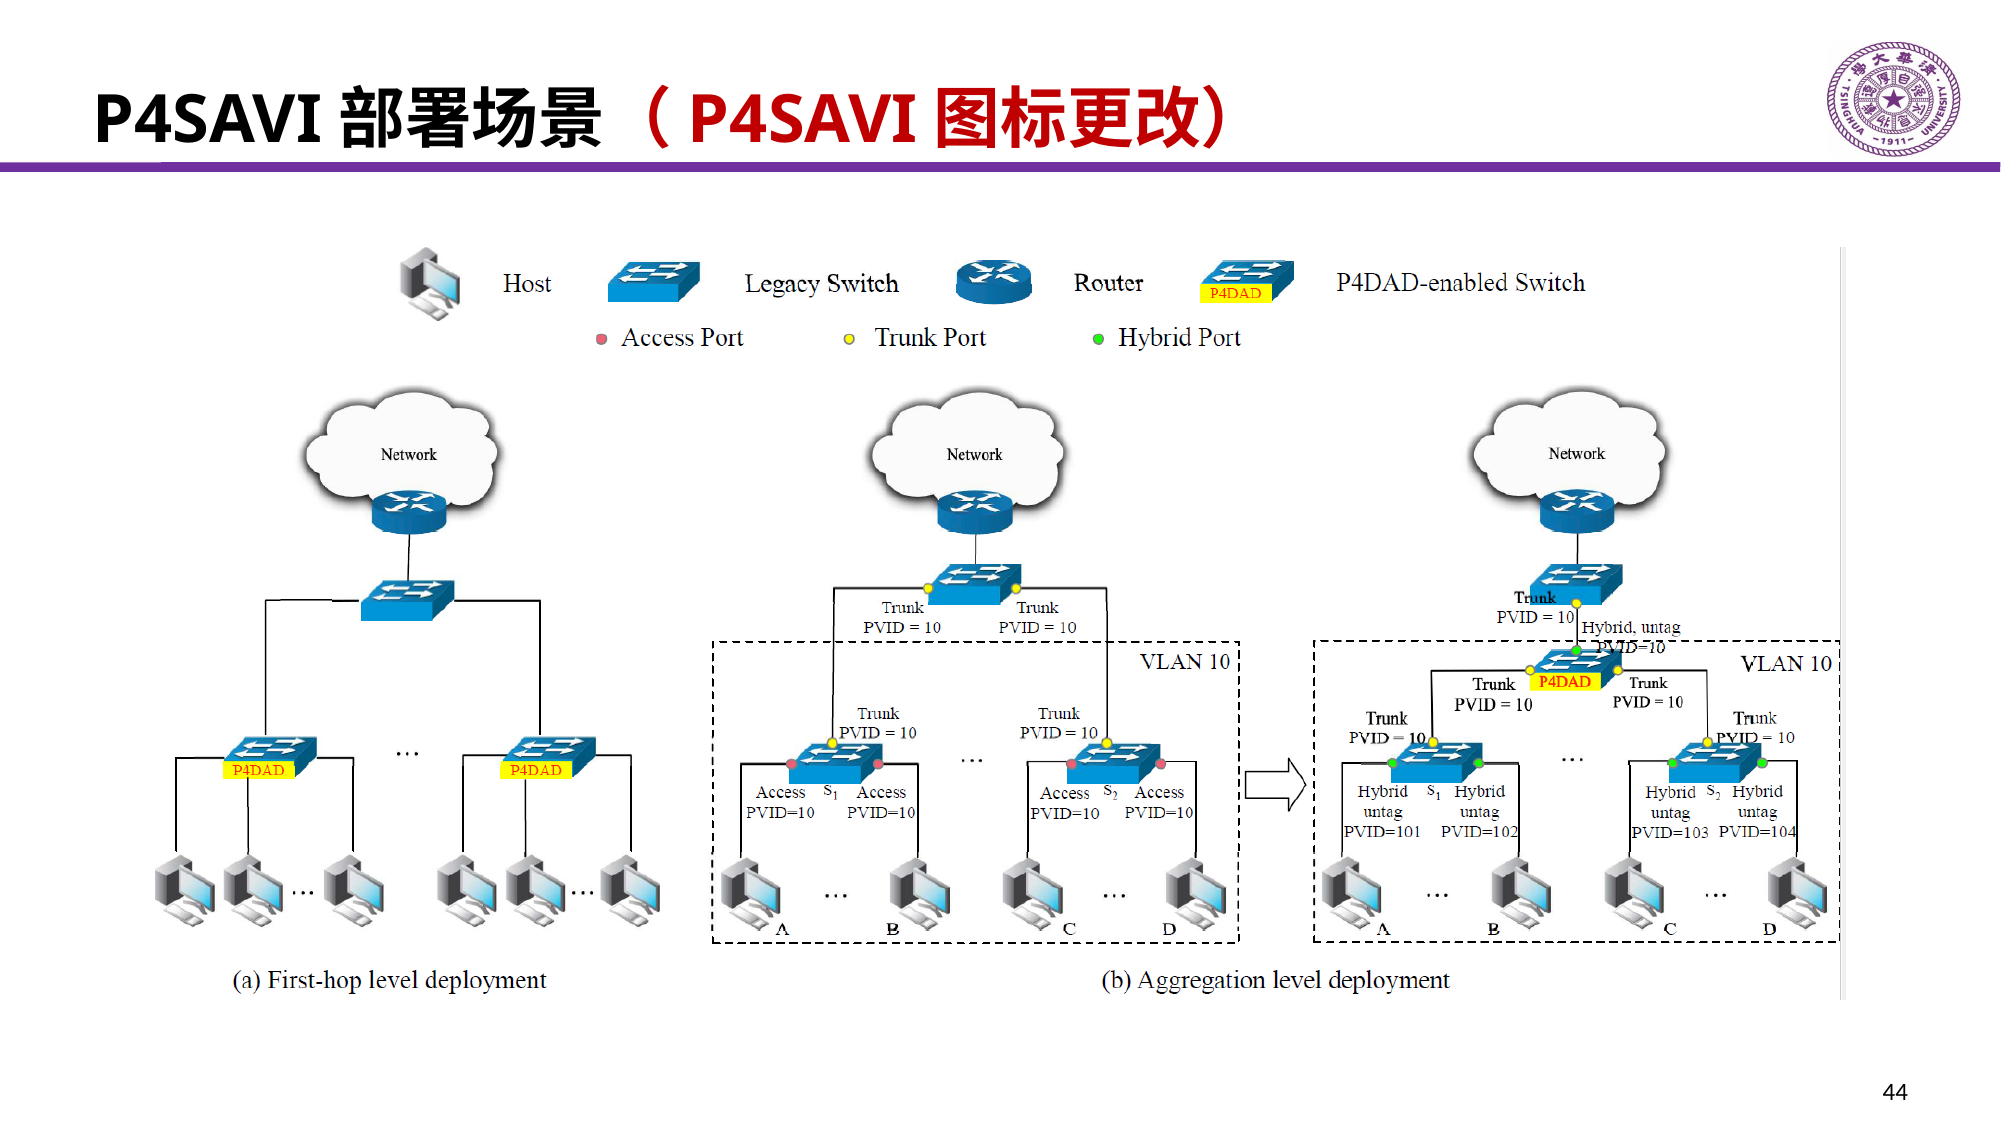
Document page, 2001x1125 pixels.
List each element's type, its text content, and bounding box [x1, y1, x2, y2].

picture [1909, 42, 1962, 158]
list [154, 246, 1846, 1001]
title P4SAVI部署场景（P4SAVI图标更改） [92, 26, 1909, 164]
